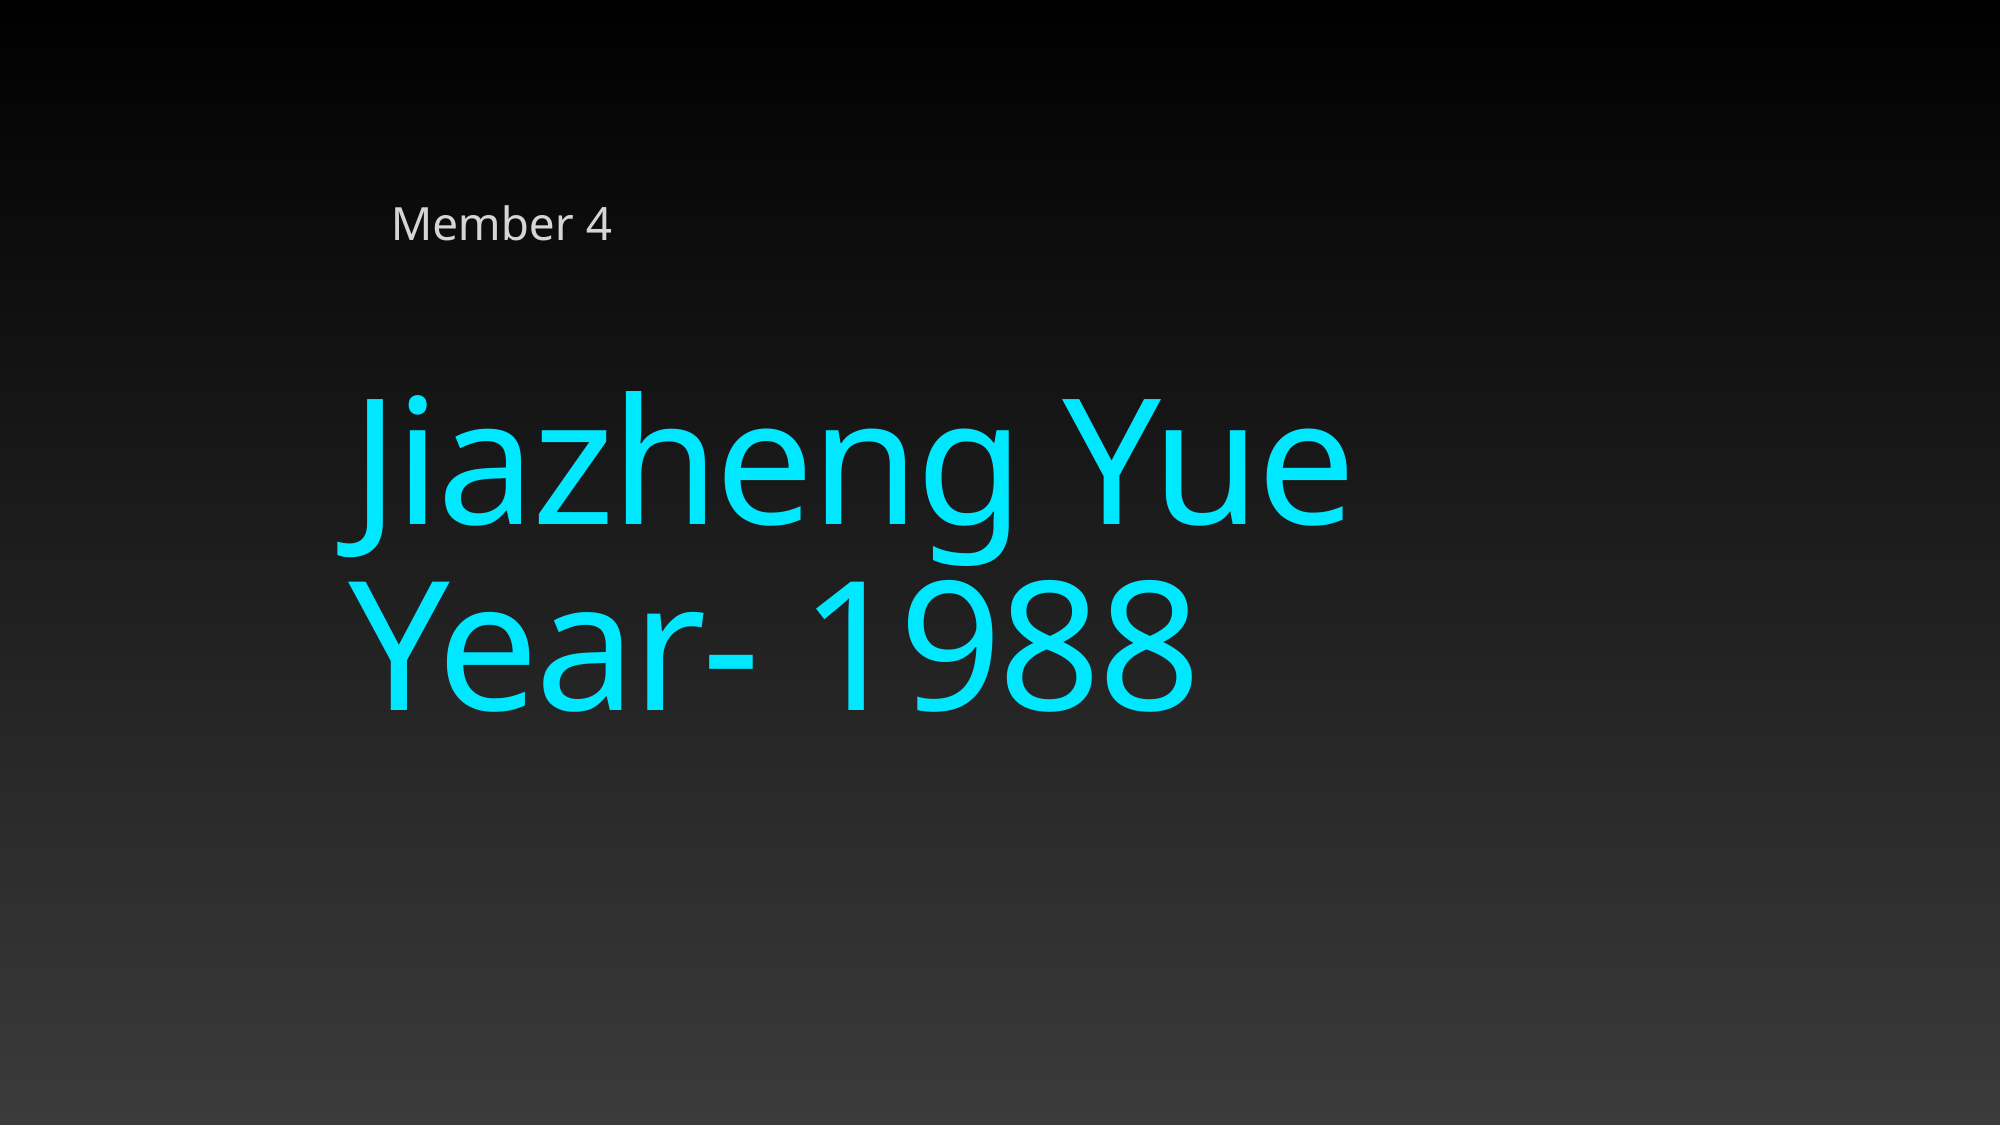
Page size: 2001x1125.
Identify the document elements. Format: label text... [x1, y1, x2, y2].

text_box Year- 1988 [0, 500, 1562, 749]
list Jiazheng Yue [0, 149, 1768, 563]
list Member 4 [28, 196, 976, 280]
